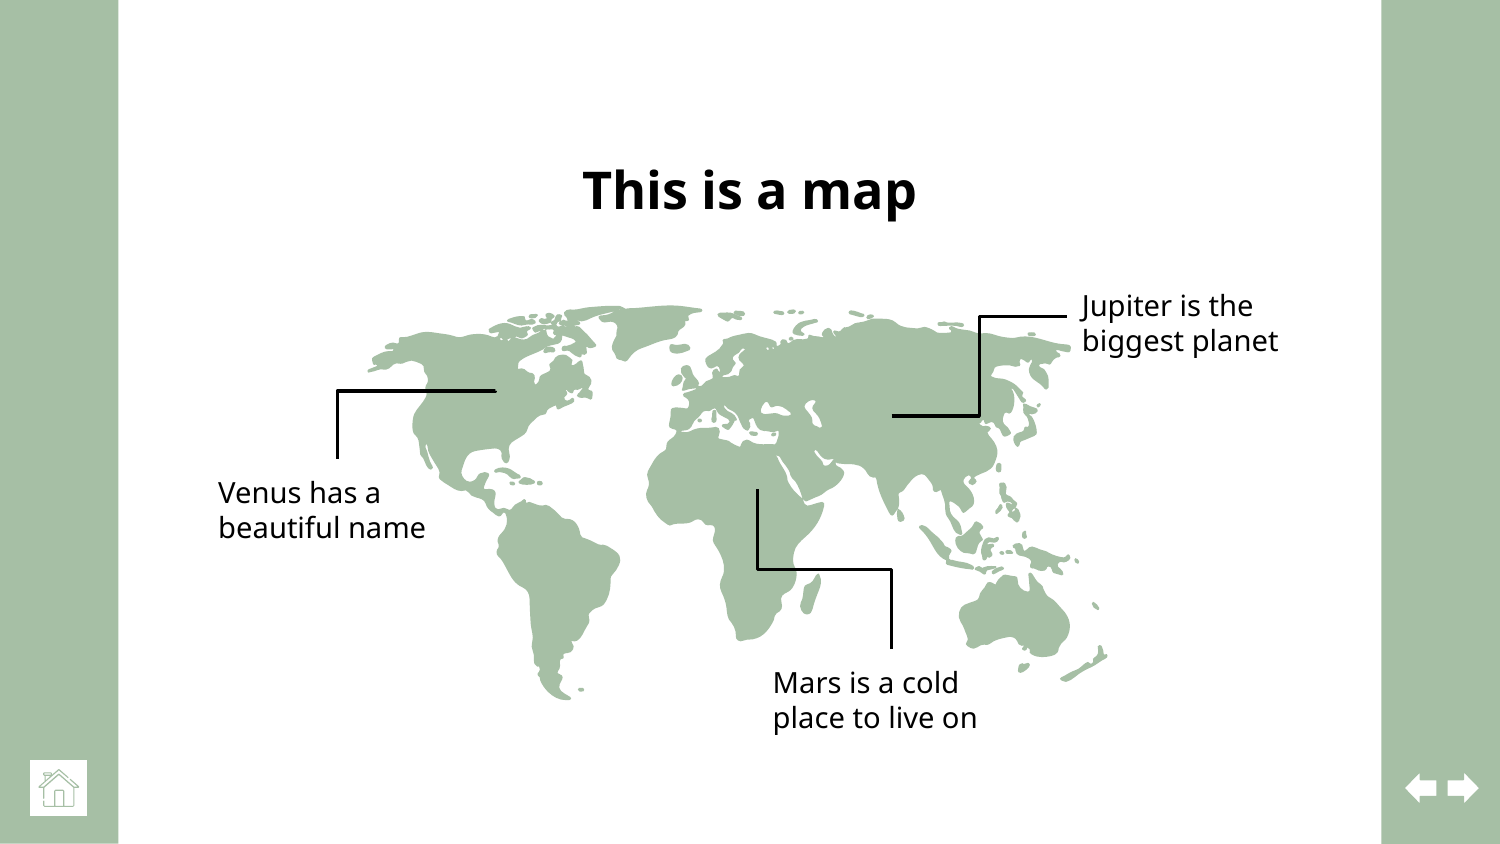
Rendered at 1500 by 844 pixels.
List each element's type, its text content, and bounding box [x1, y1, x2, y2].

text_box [336, 390, 496, 460]
text_box [38, 769, 80, 807]
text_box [891, 316, 1067, 417]
text_box [1403, 771, 1438, 806]
title This is a map [116, 142, 1383, 233]
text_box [366, 305, 1109, 701]
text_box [744, 501, 905, 637]
subtitle Mars is a cold place to live on [757, 709, 1026, 737]
subtitle Jupiter is the biggest planet [1066, 272, 1335, 361]
text_box [29, 758, 88, 818]
text_box [1446, 770, 1481, 806]
subtitle Venus has a beautiful name [203, 458, 361, 547]
